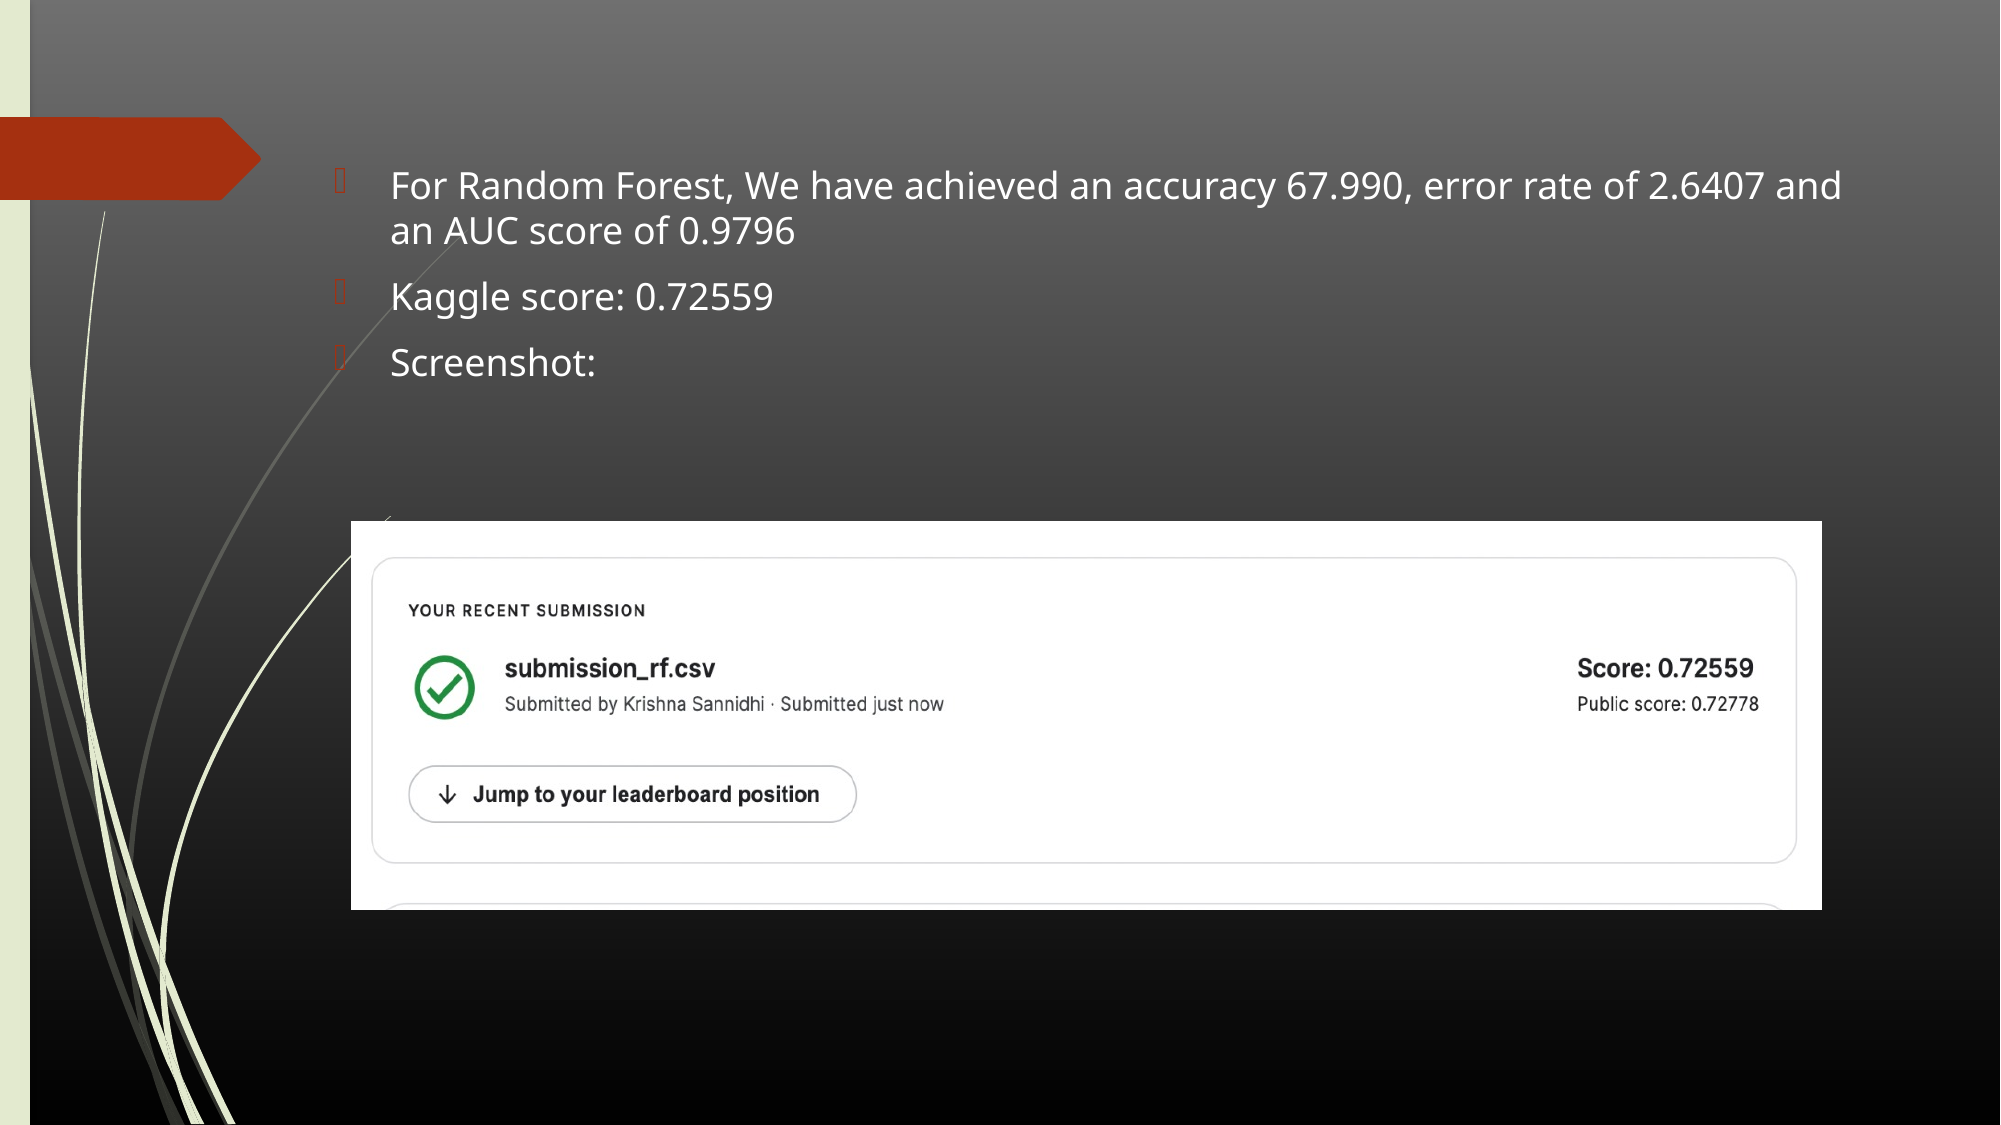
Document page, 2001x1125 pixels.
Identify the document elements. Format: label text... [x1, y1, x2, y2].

picture [351, 521, 1822, 910]
list For Random Forest, We have achieved an accuracy 67.990, error rate of 2.6407 and an AUC score of 0.9796 Kaggle score: 0.72559 Screenshot: [318, 154, 1888, 970]
